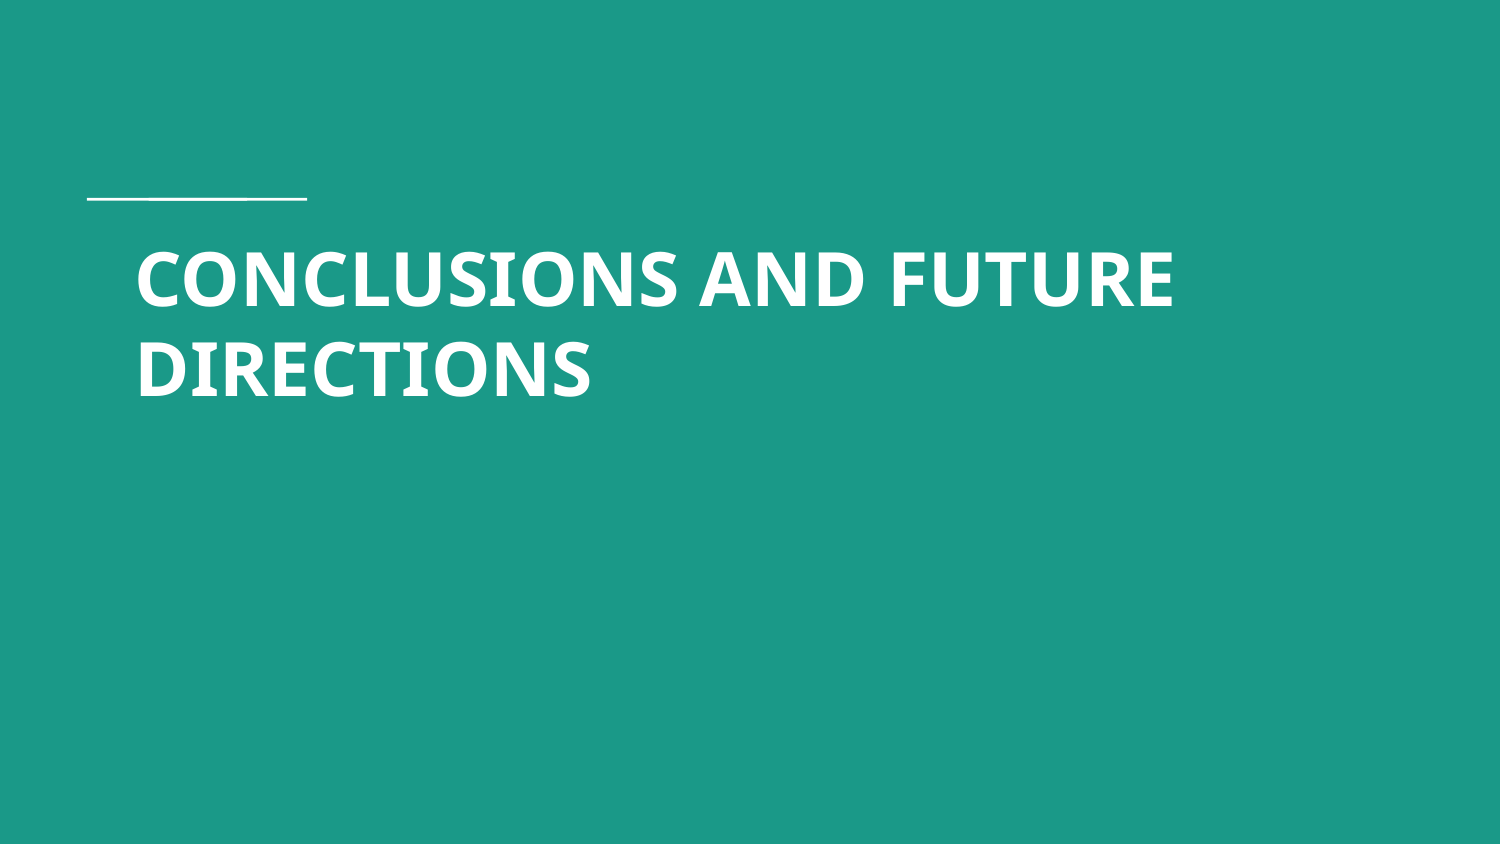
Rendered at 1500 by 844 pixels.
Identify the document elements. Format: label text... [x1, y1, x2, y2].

title CONCLUSIONS AND FUTURE DIRECTIONS [119, 216, 1381, 466]
